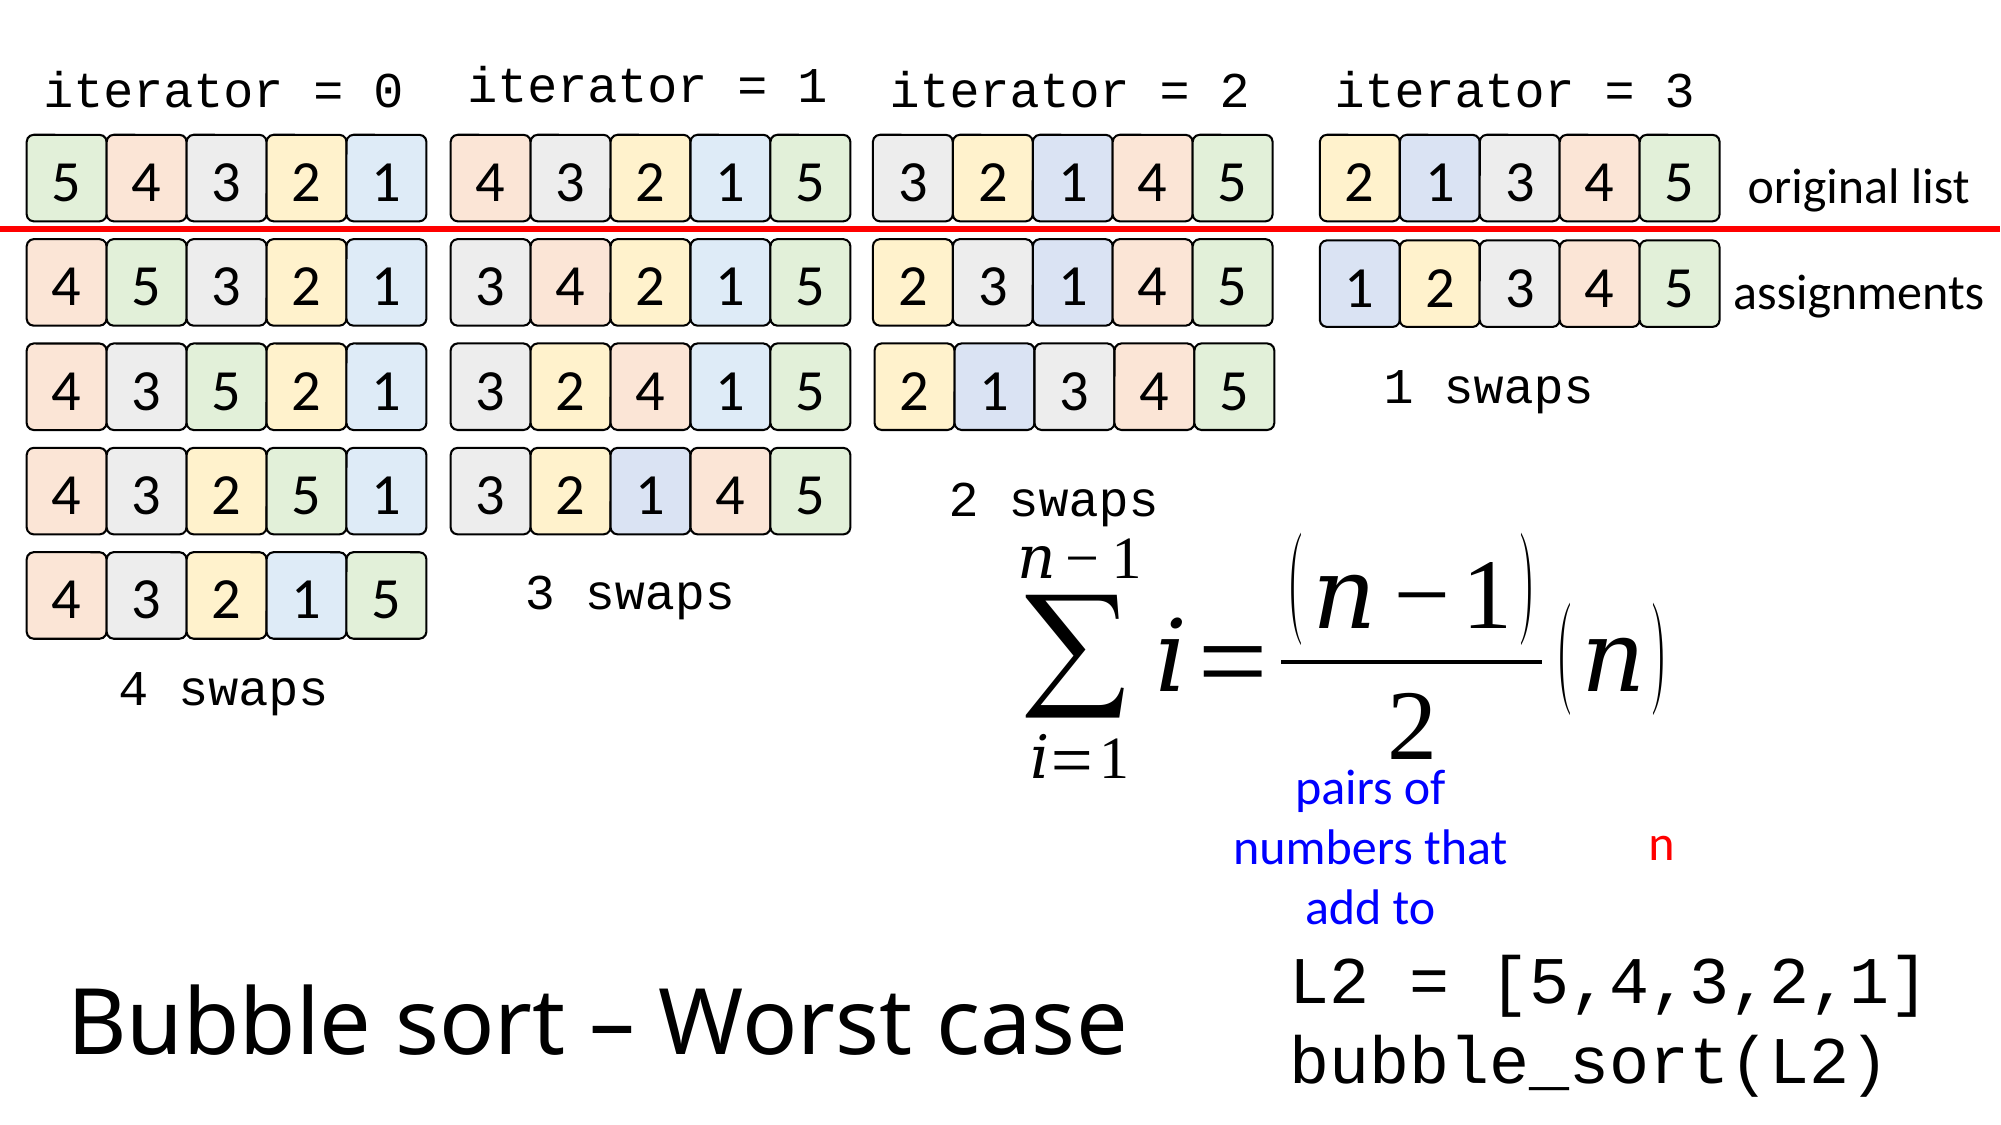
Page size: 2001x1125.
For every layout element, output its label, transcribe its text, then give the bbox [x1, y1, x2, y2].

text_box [26, 552, 427, 639]
text_box 2 [1318, 133, 1400, 223]
text_box 5 [769, 133, 852, 223]
text_box 1 [1031, 133, 1113, 223]
text_box 2 [609, 133, 690, 223]
text_box 1 [953, 342, 1034, 432]
text_box 3 [951, 238, 1033, 327]
text_box 2 swaps [874, 458, 1233, 534]
text_box 4 [1558, 133, 1639, 223]
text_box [26, 447, 427, 535]
text_box original list [1679, 146, 2000, 222]
text_box 5 [769, 446, 852, 536]
text_box 4 [1558, 239, 1640, 328]
text_box 3 [1033, 342, 1114, 432]
text_box iterator = 2 [874, 50, 1265, 125]
text_box iterator = 0 [28, 50, 419, 125]
text_box 3 [529, 133, 610, 223]
text_box 4 [449, 133, 530, 223]
text_box 5 [1193, 342, 1276, 432]
text_box iterator = 3 [1319, 50, 1710, 125]
text_box 2 [609, 238, 690, 327]
text_box 5 [1638, 133, 1721, 223]
title Bubble sort – Worst case [52, 916, 1778, 1125]
text_box L2 = [5,4,3,2,1] bubble_sort(L2) [1778, 929, 2000, 1105]
text_box 4 [1111, 133, 1192, 223]
text_box 2 [871, 238, 953, 327]
text_box 4 [609, 342, 690, 432]
text_box pairs of numbers that add to [1191, 746, 1550, 942]
text_box 4 [529, 238, 610, 327]
text_box assignments [1679, 251, 2000, 327]
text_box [26, 343, 427, 431]
text_box 3 [1478, 133, 1560, 223]
text_box 2 [529, 342, 611, 432]
text_box 3 [449, 238, 530, 327]
text_box 1 [609, 446, 690, 536]
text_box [26, 134, 427, 222]
text_box 1 [689, 238, 770, 327]
text_box 5 [1191, 133, 1274, 223]
text_box 1 [1031, 238, 1112, 327]
text_box 1 [1398, 133, 1480, 223]
text_box 5 [769, 342, 852, 432]
text_box 5 [1638, 239, 1721, 328]
text_box 2 [951, 133, 1033, 223]
text_box 4 [689, 446, 770, 536]
text_box 1 swaps [1309, 345, 1668, 421]
text_box 3 [449, 342, 531, 432]
text_box 2 [873, 342, 954, 432]
text_box 3 [449, 446, 530, 536]
text_box 2 [1398, 239, 1480, 328]
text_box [26, 239, 427, 326]
text_box 5 [1191, 238, 1274, 327]
text_box 3 [871, 133, 953, 223]
text_box 1 [1318, 239, 1400, 328]
text_box n [1482, 803, 1841, 878]
text_box 3 [1478, 239, 1560, 328]
text_box 3 swaps [450, 552, 809, 627]
text_box 4 [1113, 342, 1194, 432]
text_box 4 swaps [44, 648, 403, 723]
text_box 1 [689, 133, 770, 223]
text_box 1 [689, 342, 770, 432]
text_box 5 [769, 238, 852, 327]
text_box 2 [529, 446, 610, 536]
text_box 4 [1111, 238, 1192, 327]
text_box iterator = 1 [452, 45, 843, 120]
